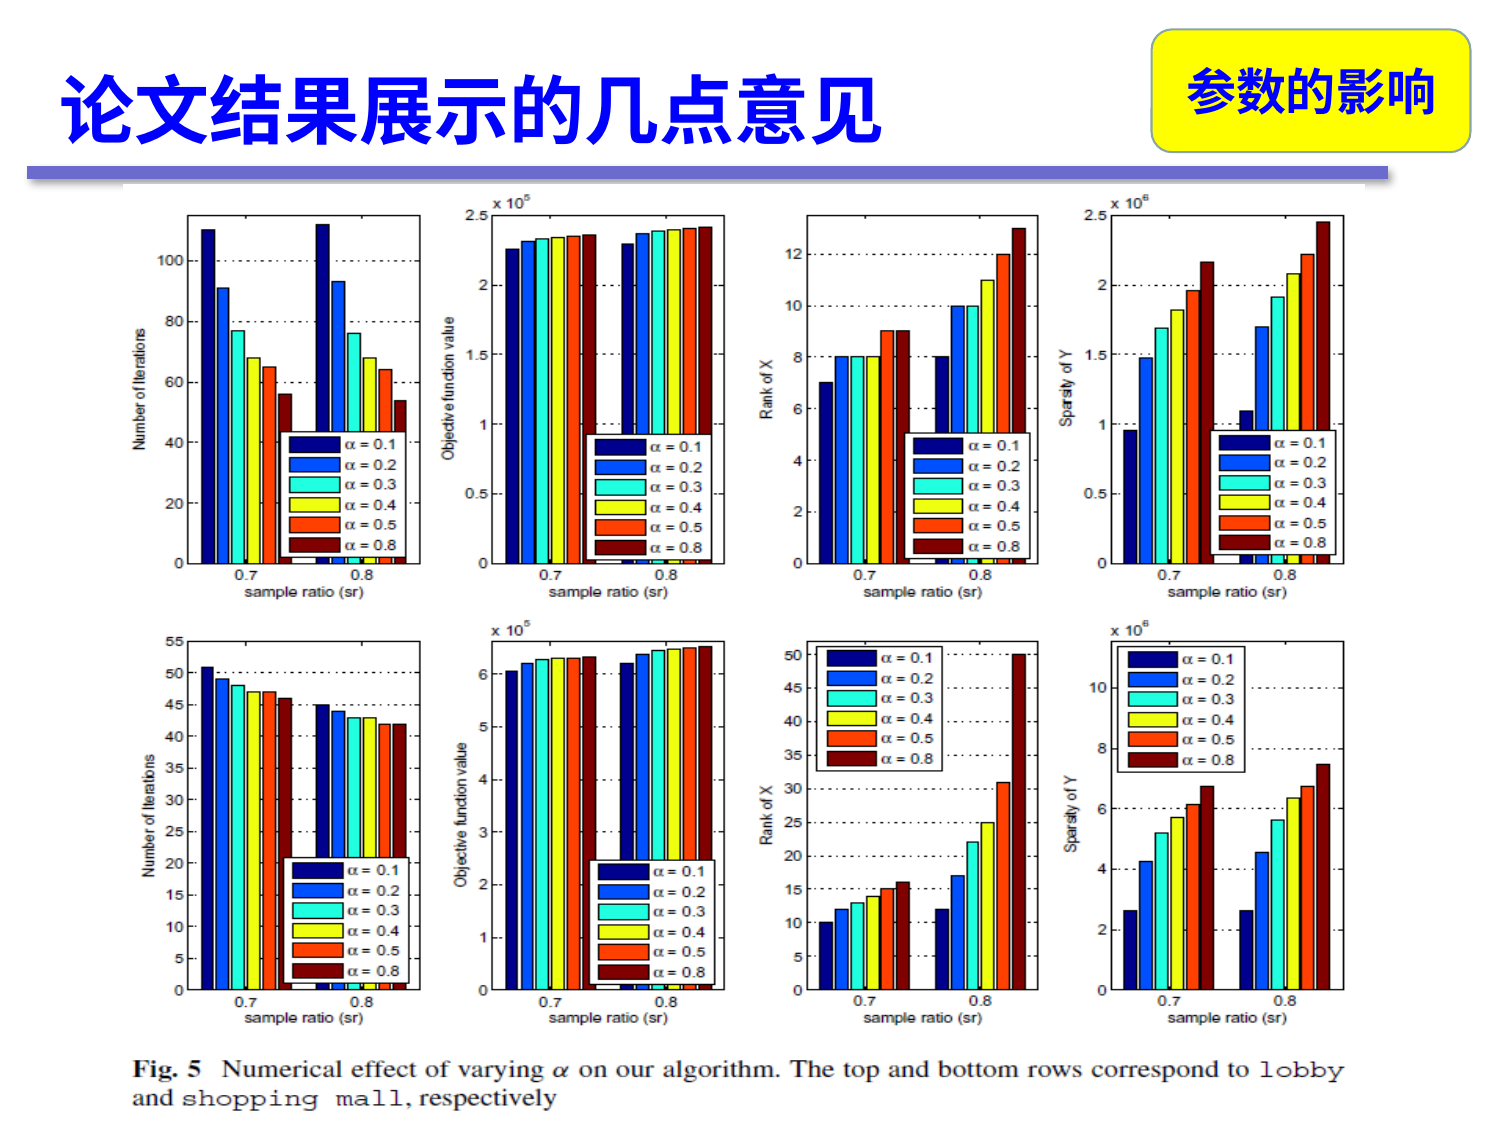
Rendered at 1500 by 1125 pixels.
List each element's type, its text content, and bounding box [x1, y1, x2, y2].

text_box 论文结果展示的几点意见 [45, 55, 900, 161]
picture [123, 184, 1365, 1116]
text_box 参数的影响 [1150, 28, 1472, 154]
